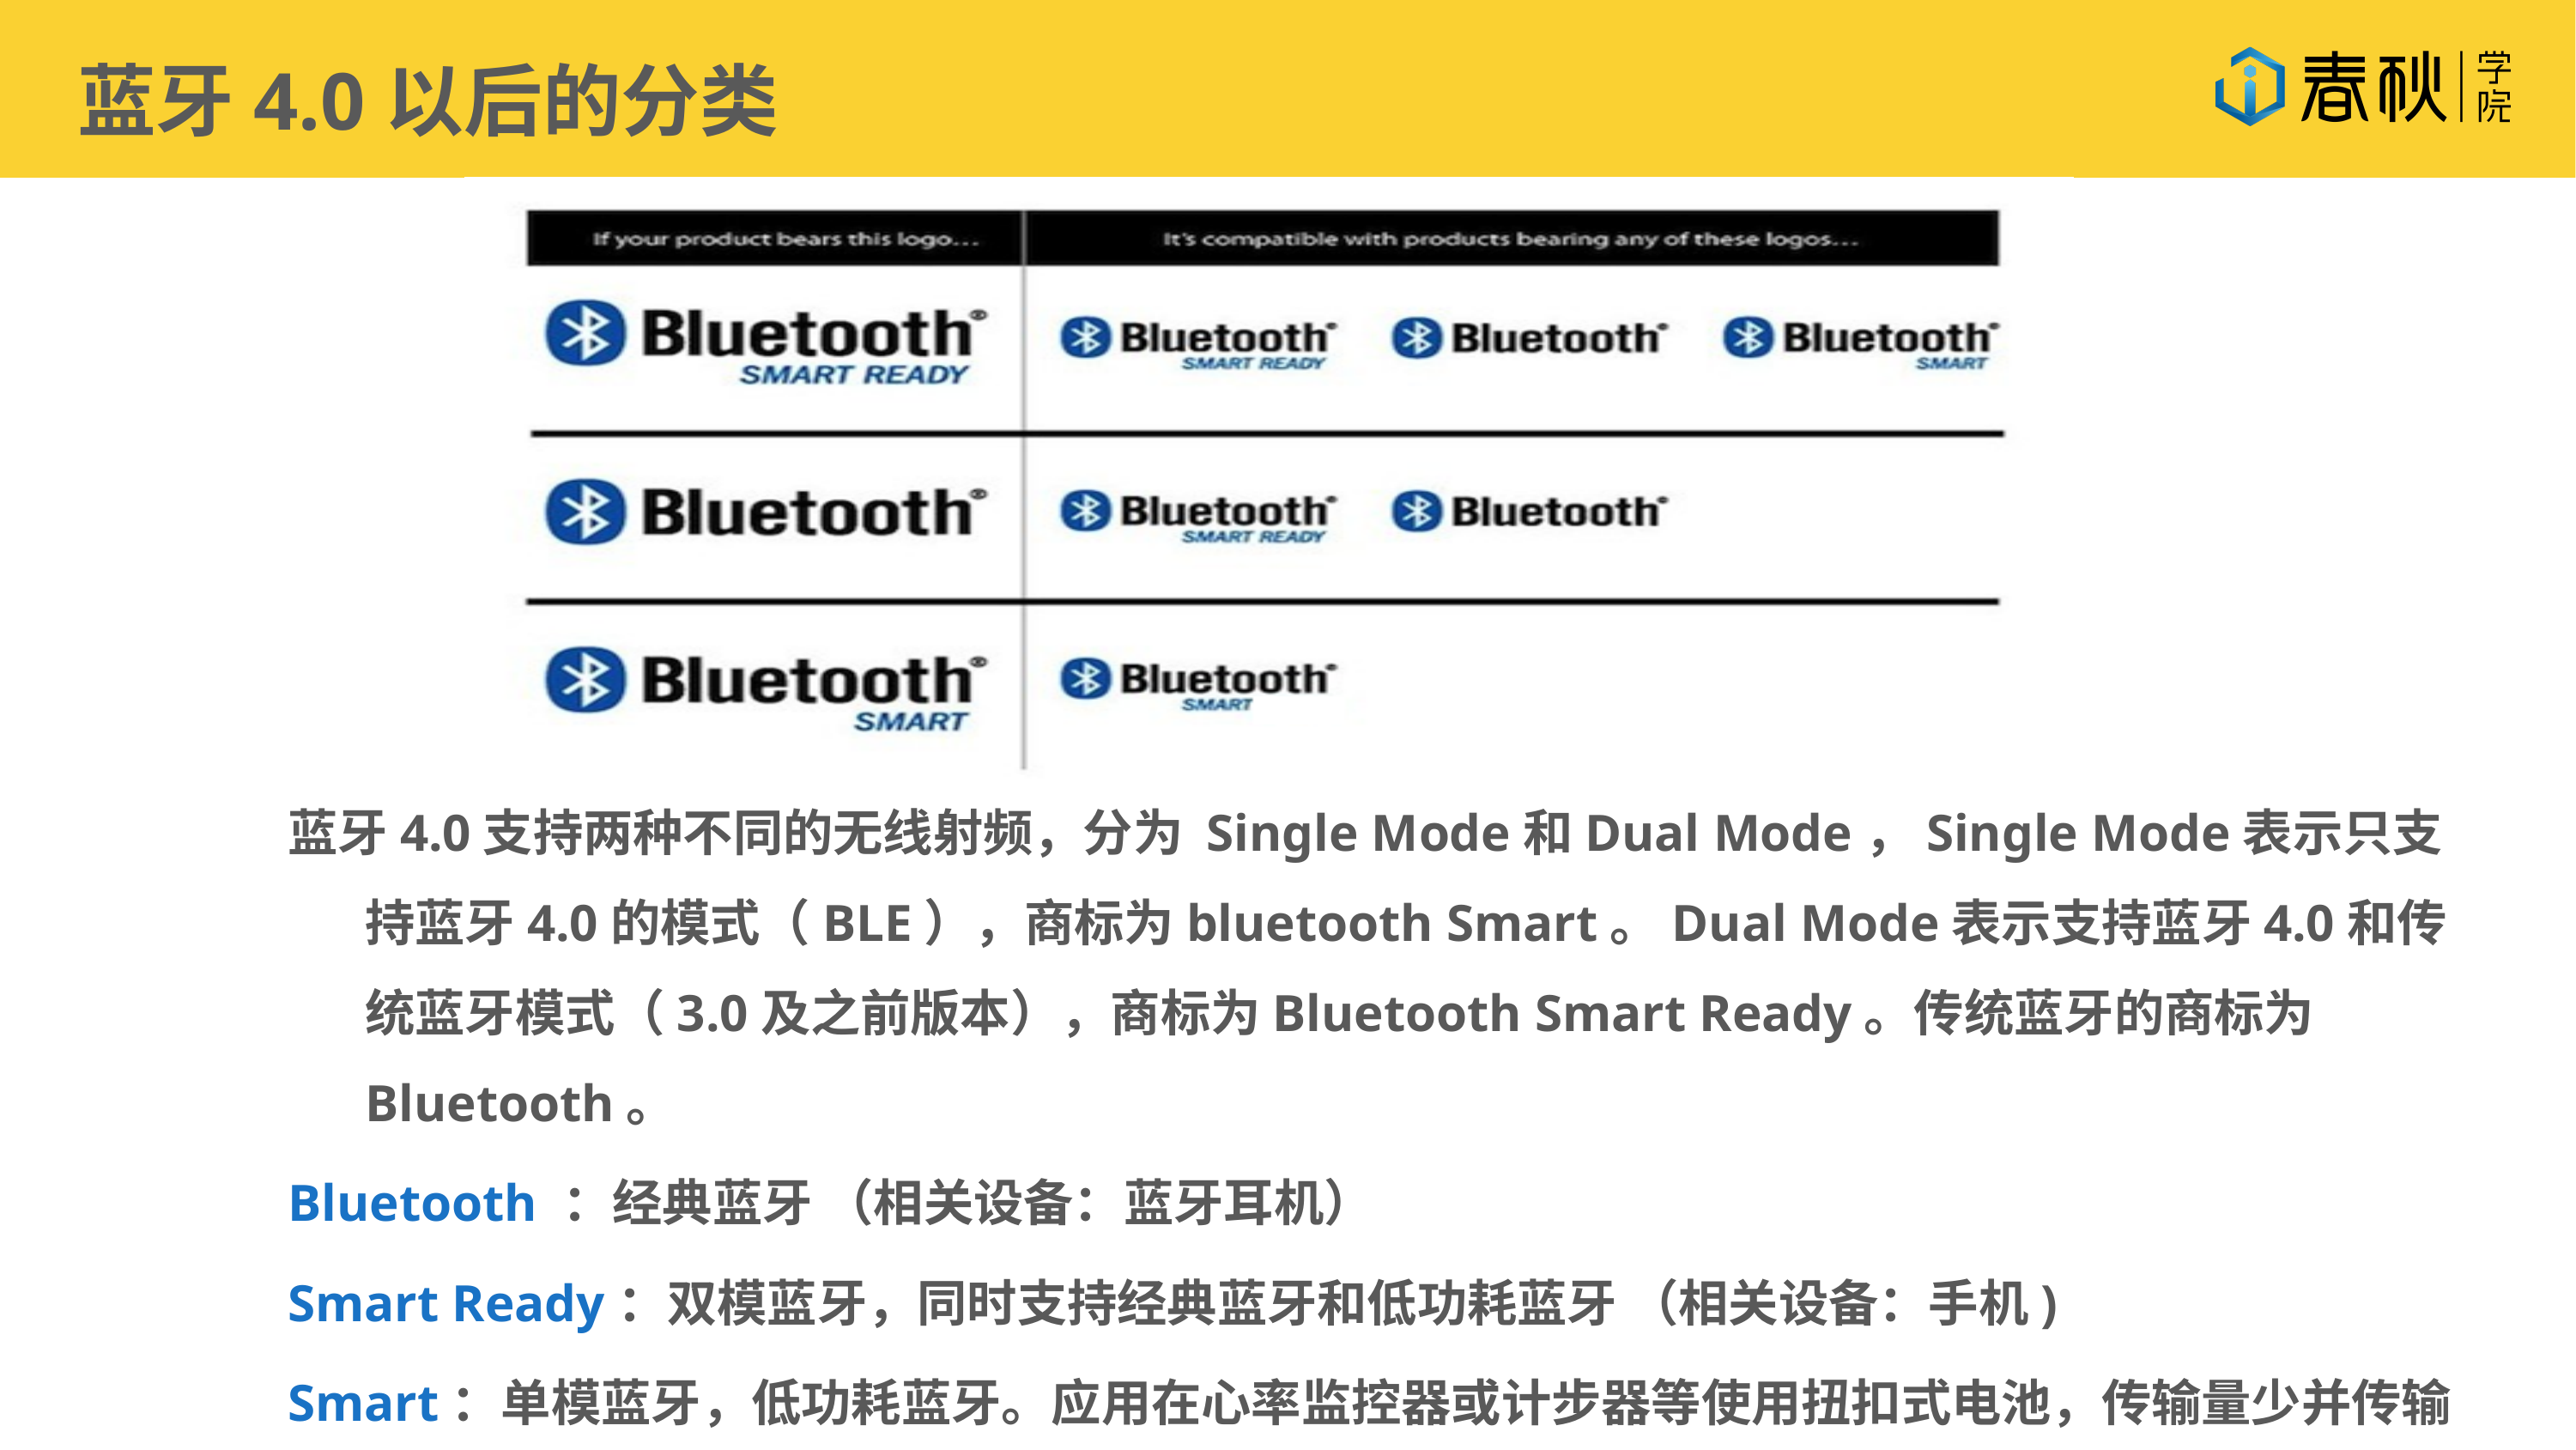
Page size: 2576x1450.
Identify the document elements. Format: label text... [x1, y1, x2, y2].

list 蓝牙4.0支持两种不同的无线射频，分为 Single Mode和Dual Mode，Single Mode表示只支持蓝牙4.0的模式（BLE），商标为bluetooth Smart。Dual Mode表示支持蓝牙4.0和传统蓝牙模式（3.0及之前版本），商标为Bluetooth Smart Ready。传统蓝牙的商标为Bluetooth。 Bluetooth ：经典蓝牙 （相关设备：蓝牙耳机） Smart Ready：双模蓝牙，同时支持经典蓝牙和低功耗蓝牙 （相关设备：手机) Smart：单模蓝牙，低功耗蓝牙。应用在心率监控器或计步器等使用扭扣式电池，传输量少并传输单一信息的装置（相关设备：蓝牙锁） [275, 764, 2495, 1250]
list 蓝牙4.0以后的分类 [64, 45, 1112, 137]
picture [0, 0, 2576, 804]
